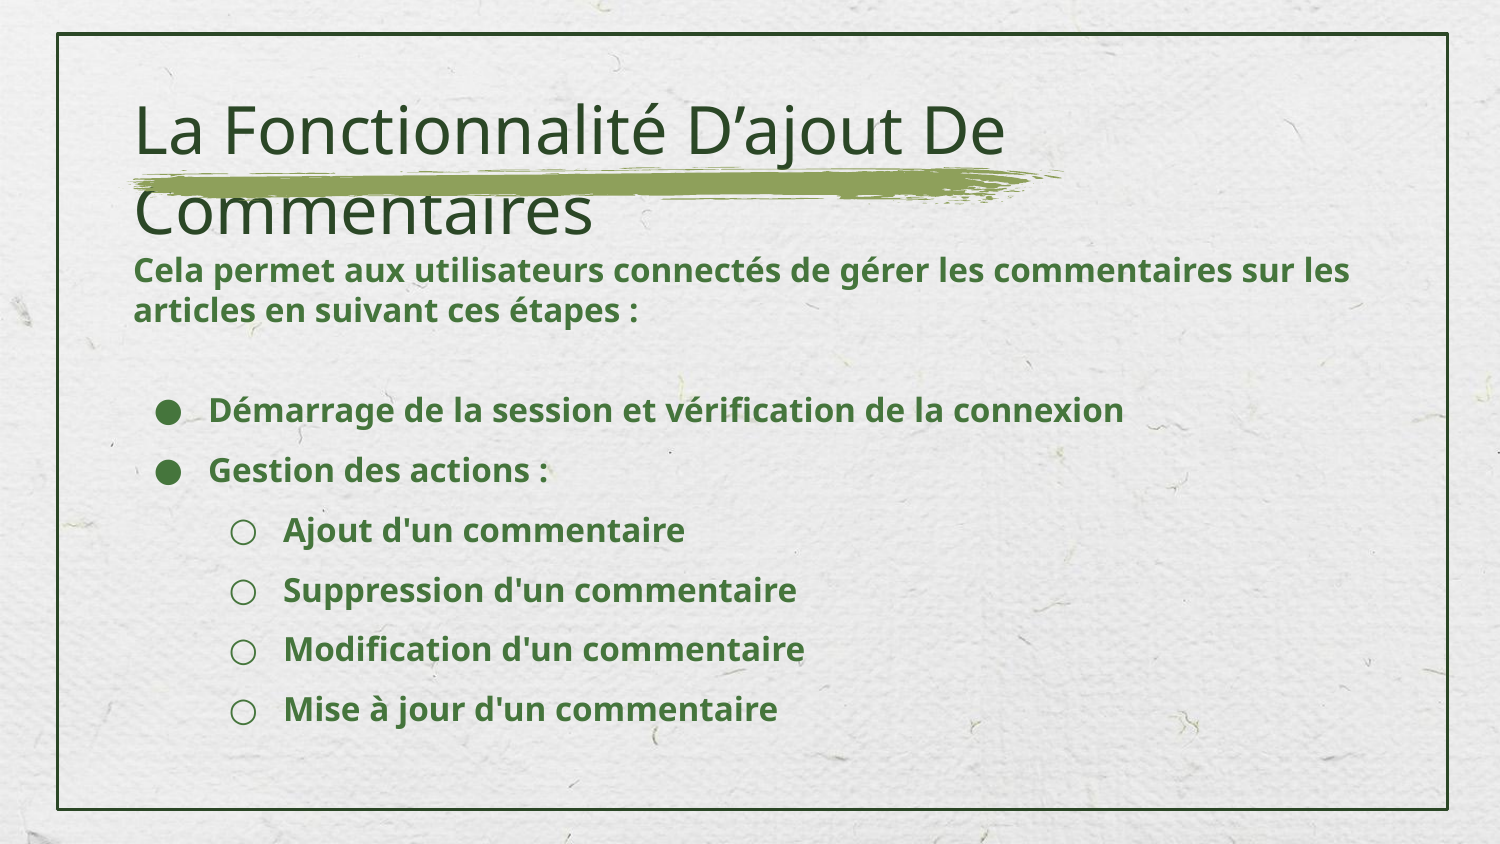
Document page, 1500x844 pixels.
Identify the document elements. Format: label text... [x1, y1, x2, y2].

text_box [57, 33, 1448, 810]
text_box Cela permet aux utilisateurs connectés de gérer les commentaires sur les articles en suivant ces étapes : Démarrage de la session et vérification de la connexion Gestion des actions : Ajout d'un commentaire Suppression d'un commentaire Modification d'un commentaire Mise à jour d'un commentaire [118, 234, 1448, 844]
title La Fonctionnalité D’ajout De Commentaires [118, 72, 1437, 167]
picture [0, 0, 1500, 844]
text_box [117, 166, 1066, 205]
